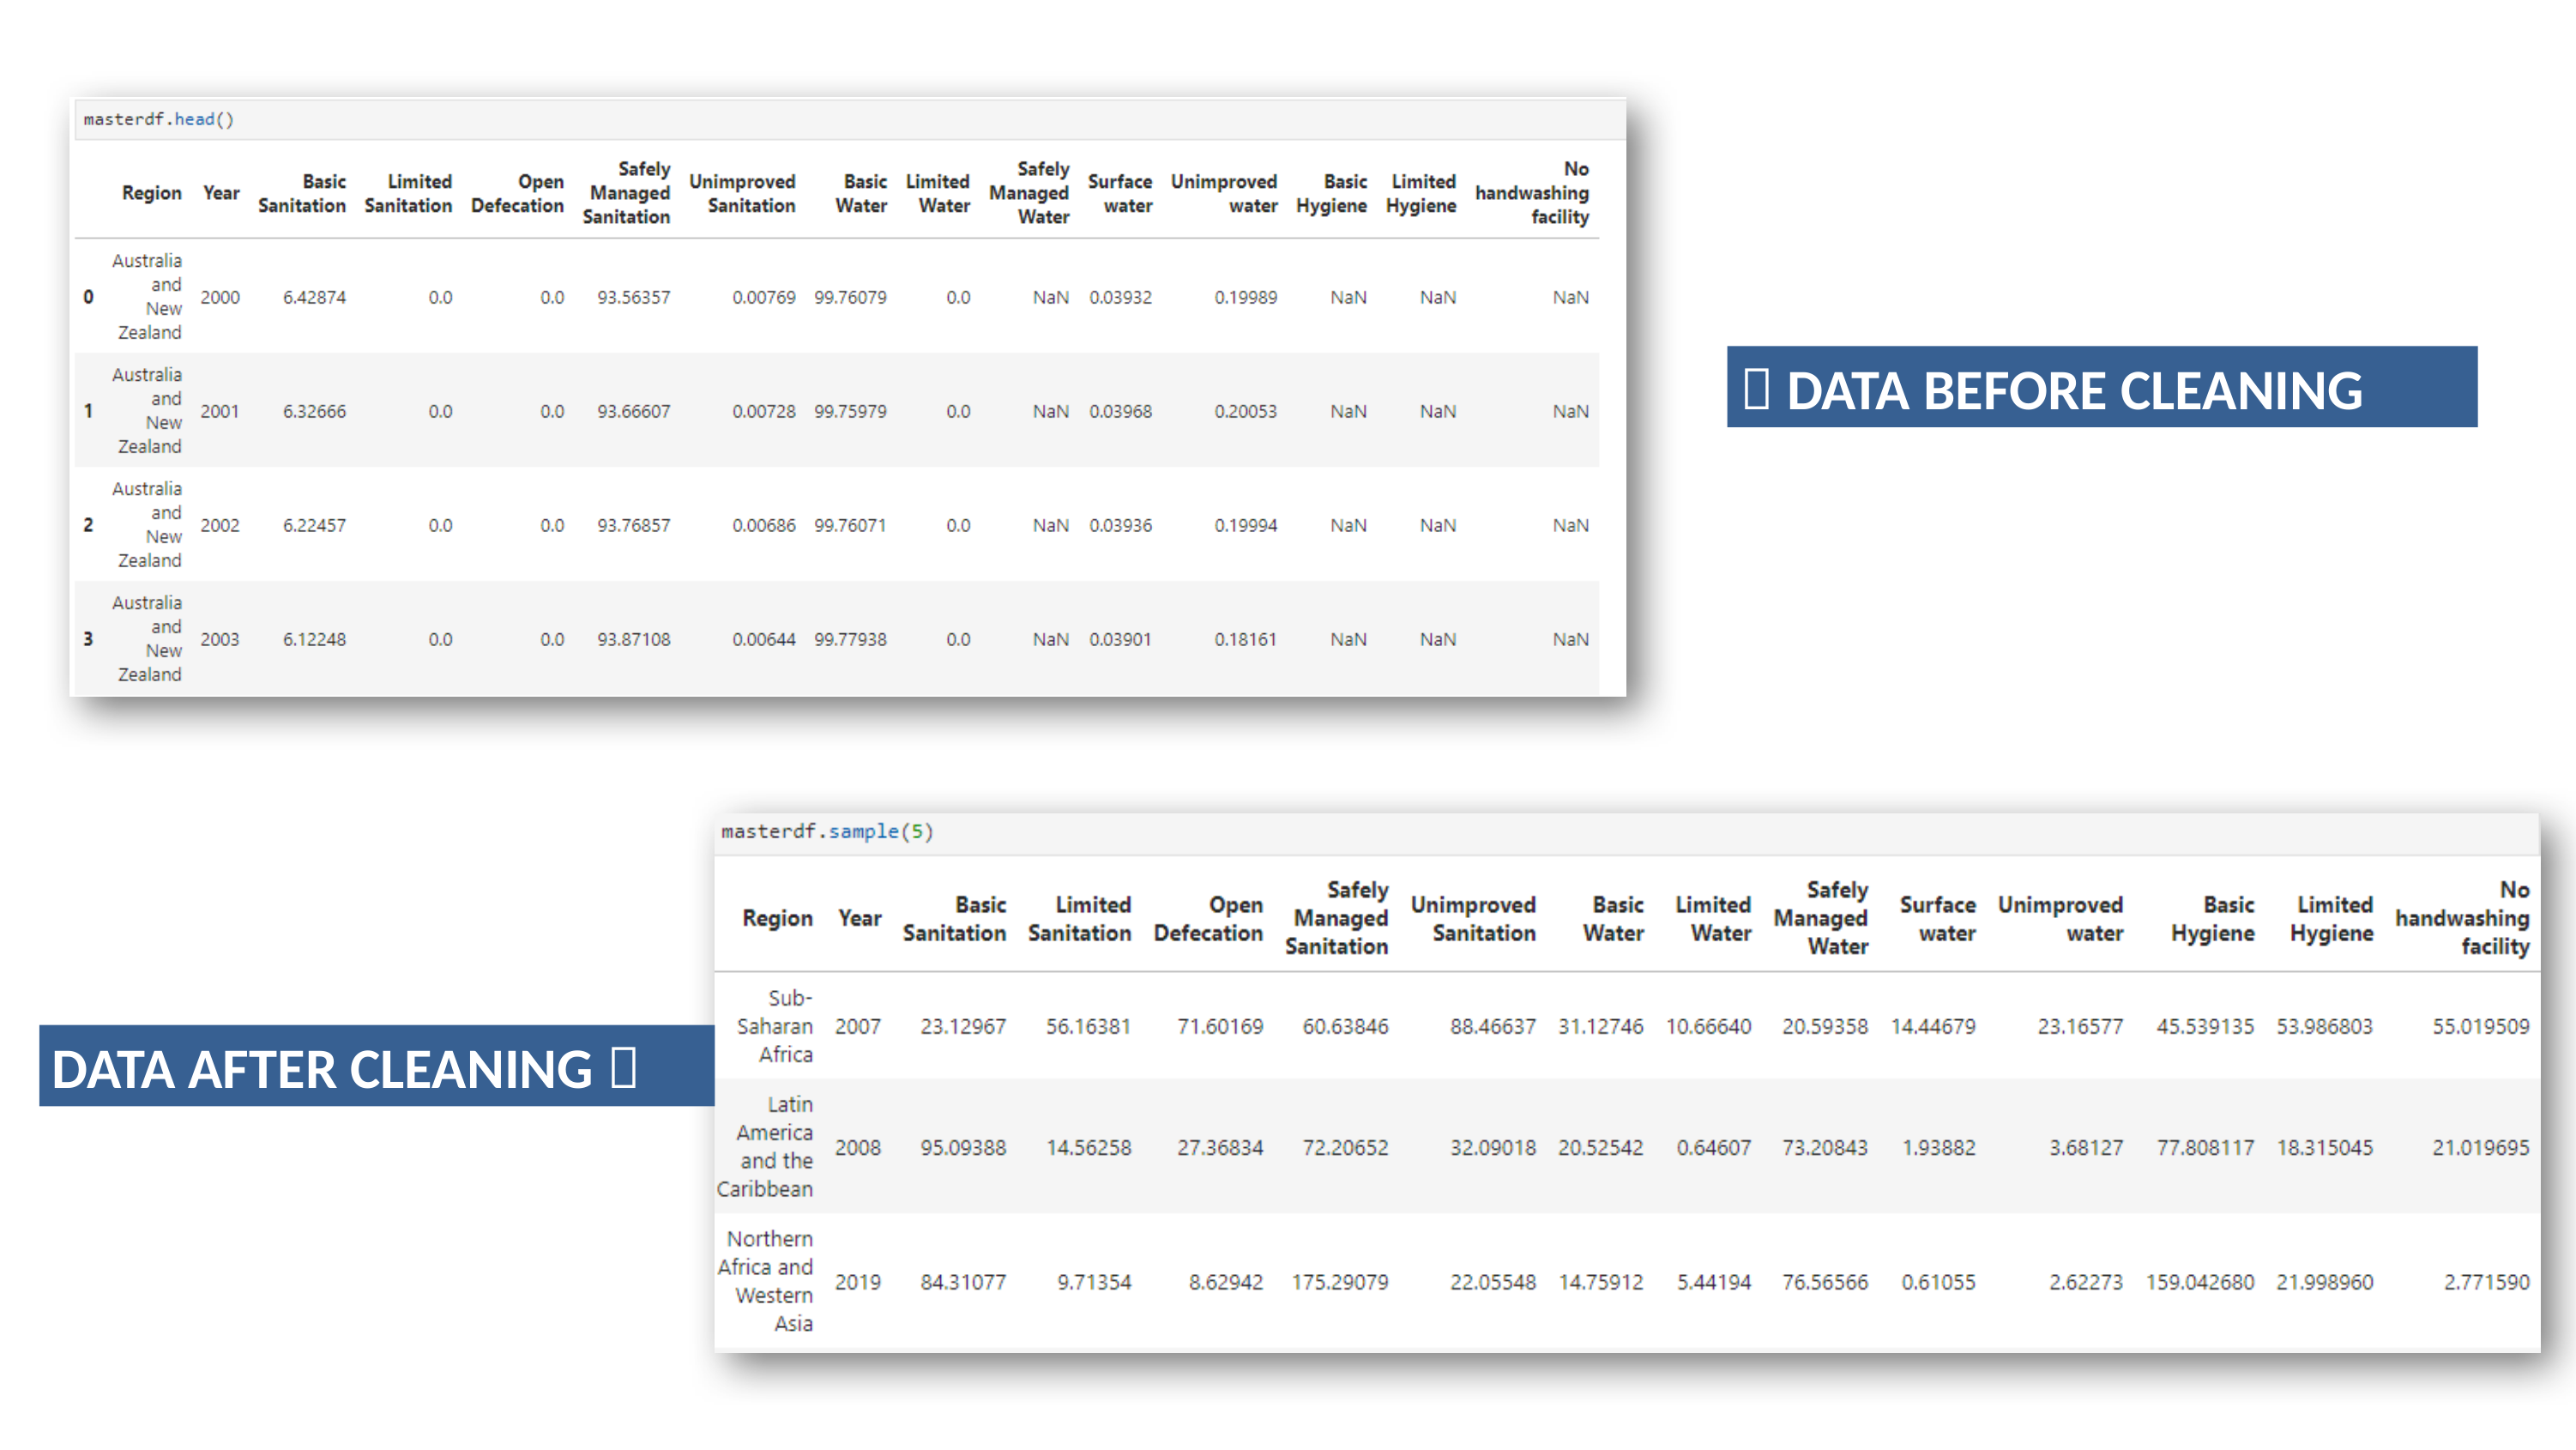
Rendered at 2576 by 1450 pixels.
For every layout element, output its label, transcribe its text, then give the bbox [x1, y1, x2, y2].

text_box  DATA BEFORE CLEANING [1727, 346, 2478, 427]
text_box DATA AFTER CLEANING  [39, 1024, 711, 1107]
picture [715, 813, 2541, 1353]
picture [69, 96, 1626, 698]
